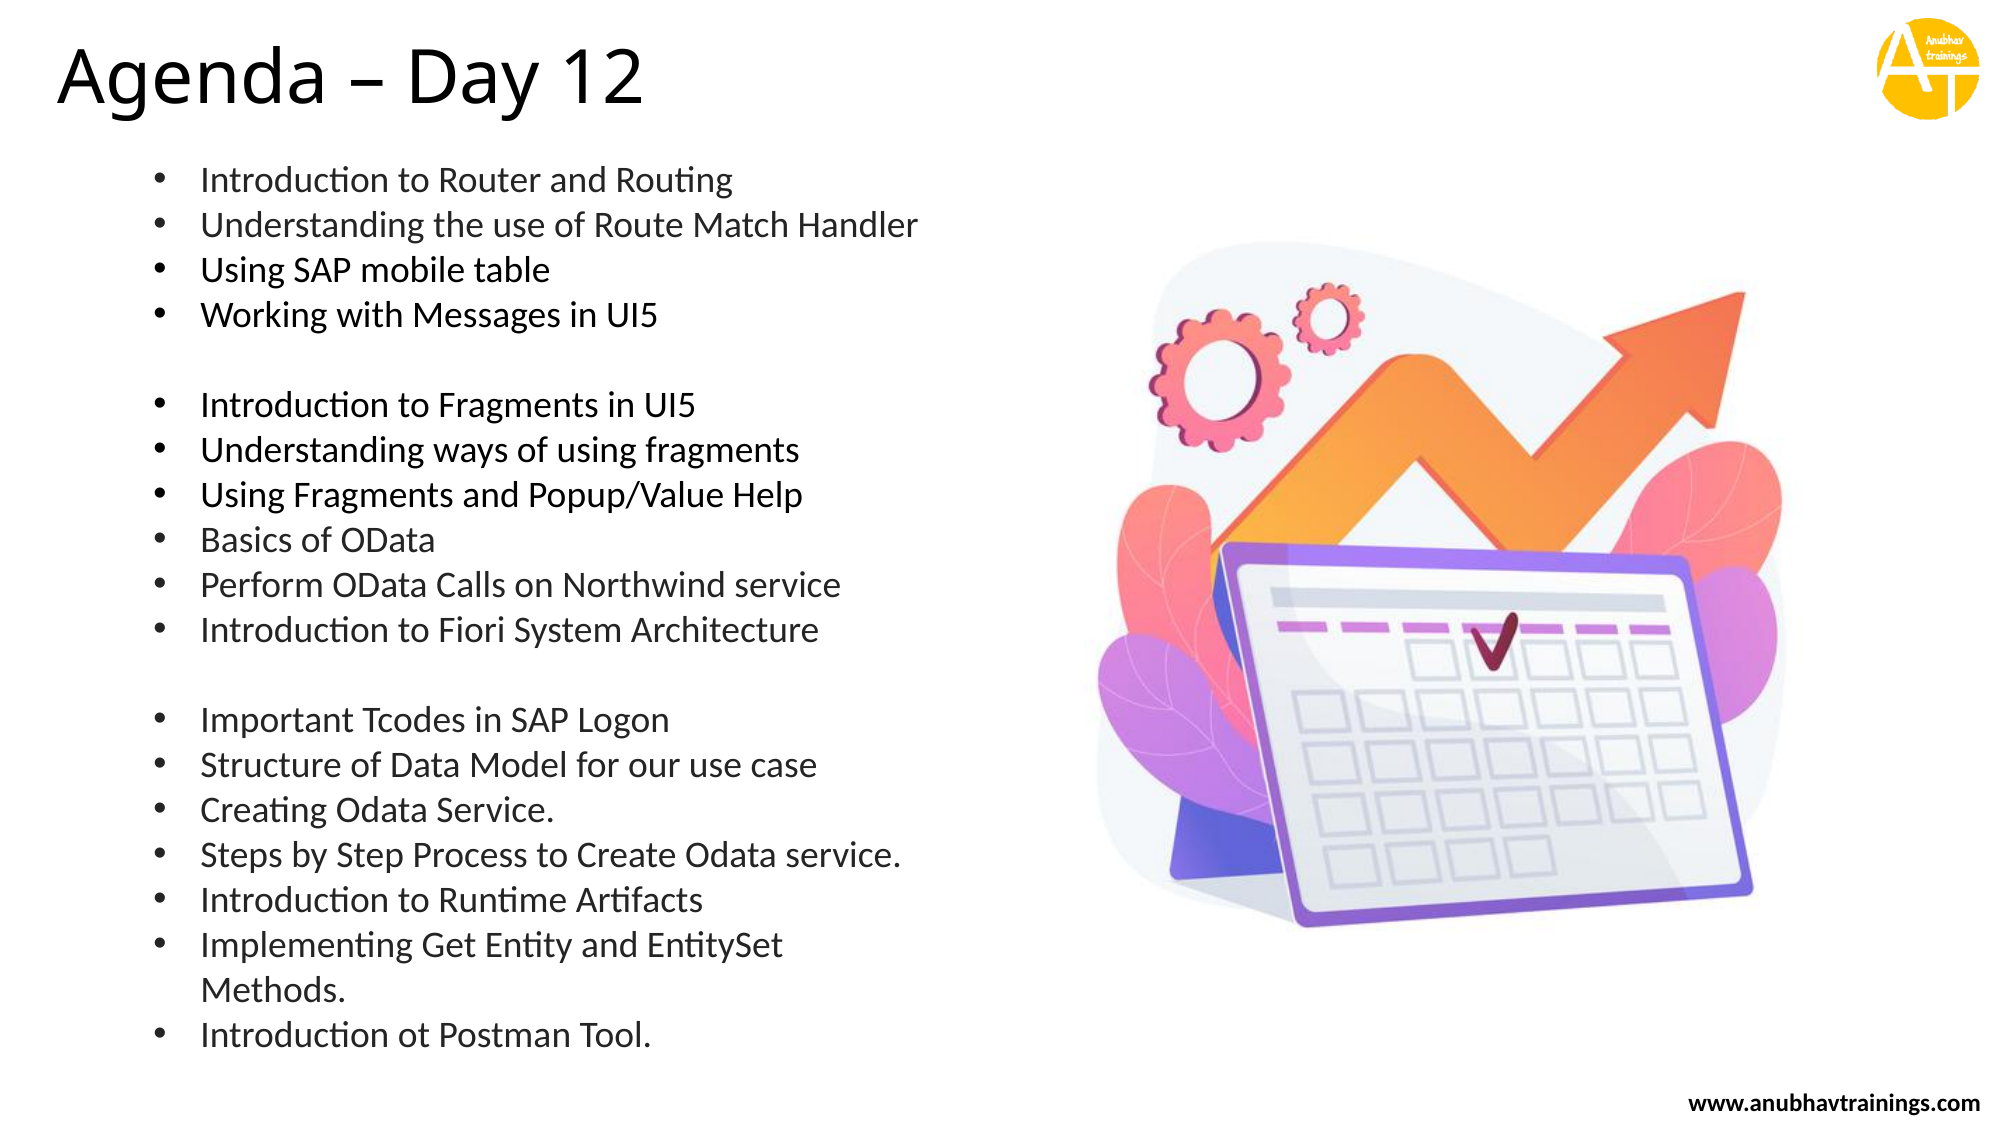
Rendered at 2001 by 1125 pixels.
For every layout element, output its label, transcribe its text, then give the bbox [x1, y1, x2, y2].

text_box Agenda – Day 12 [42, 30, 1866, 148]
footer www.anubhavtrainings.com [1669, 1089, 2000, 1114]
picture [1017, 11, 1985, 1002]
text_box Introduction to Router and Routing Understanding the use of Route Match Handler Using SAP mobile table Working with Messages in UI5 Introduction to Fragments in UI5 Understanding ways of using fragments Using Fragments and Popup/Value Help Basics of OData Perform OData Calls on Northwind service Introduction to Fiori System Architecture Important Tcodes in SAP Logon Structure of Data Model for our use case Creating Odata Service. Steps by Step Process to Create Odata service. Introduction to Runtime Artifacts Implementing Get Entity and EntitySet Methods. Introduction ot Postman Tool. [63, 147, 942, 1108]
